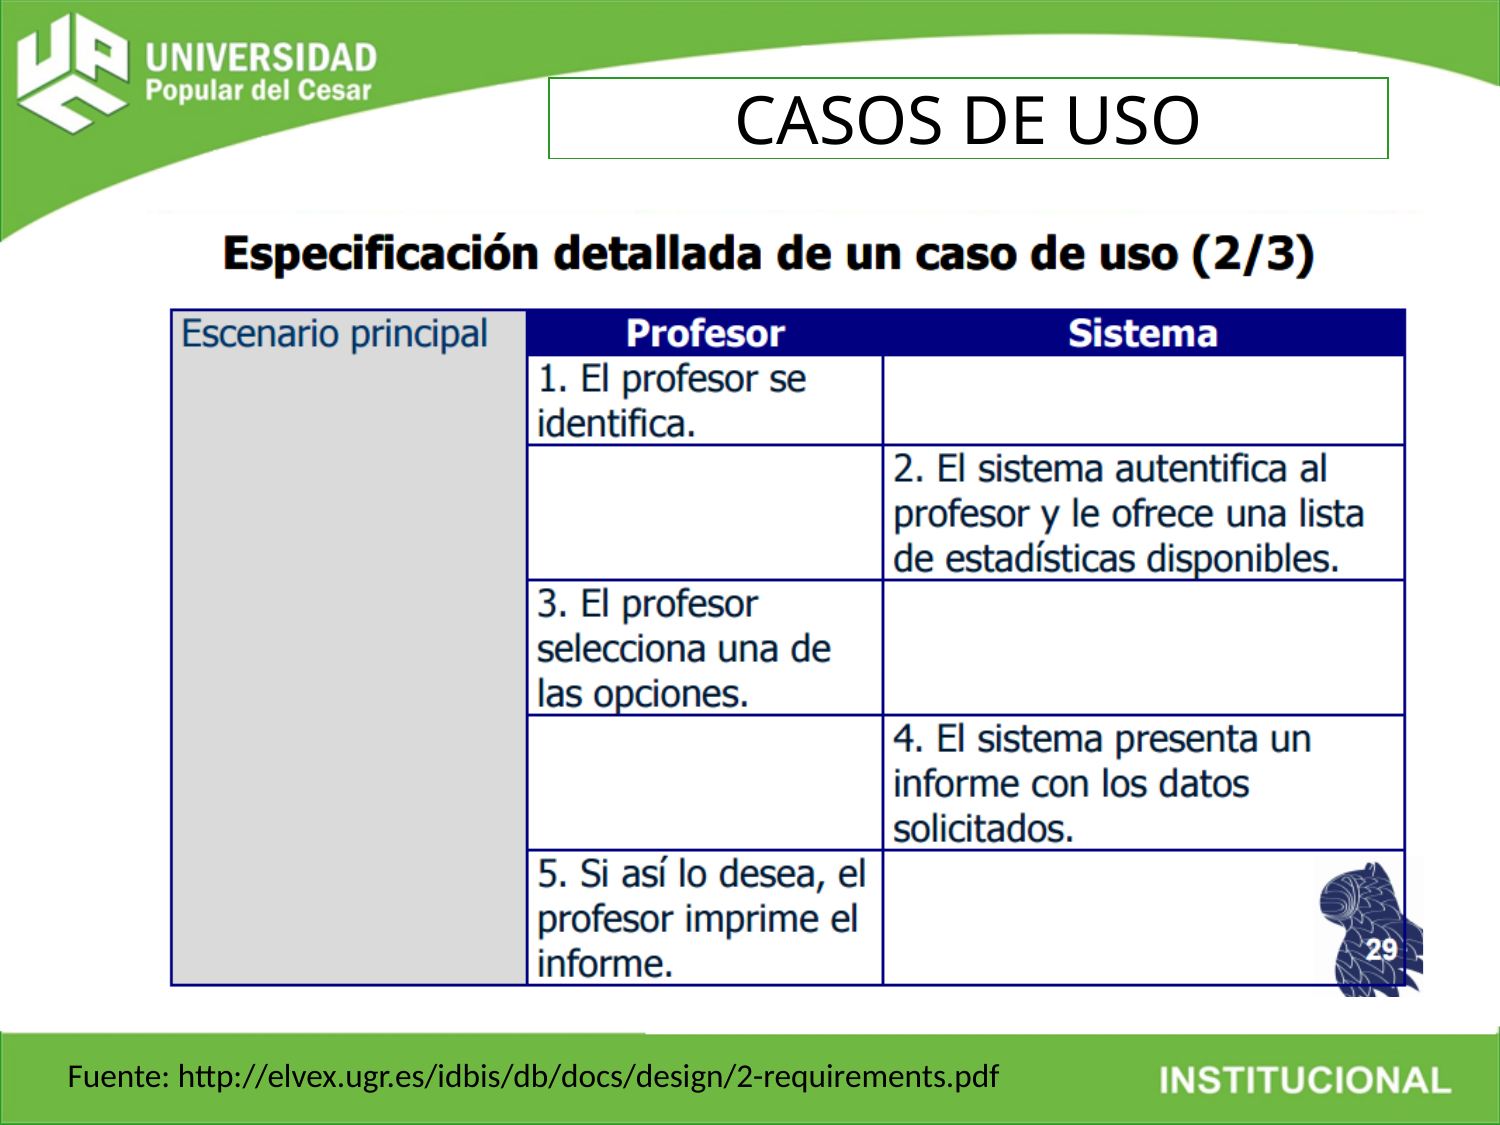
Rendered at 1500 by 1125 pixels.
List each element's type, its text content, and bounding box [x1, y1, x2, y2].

picture [0, 0, 1500, 1125]
text_box CASOS DE USO [549, 78, 1388, 159]
text_box Fuente: http://elvex.ugr.es/idbis/db/docs/design/2-requirements.pdf [53, 1046, 1128, 1102]
